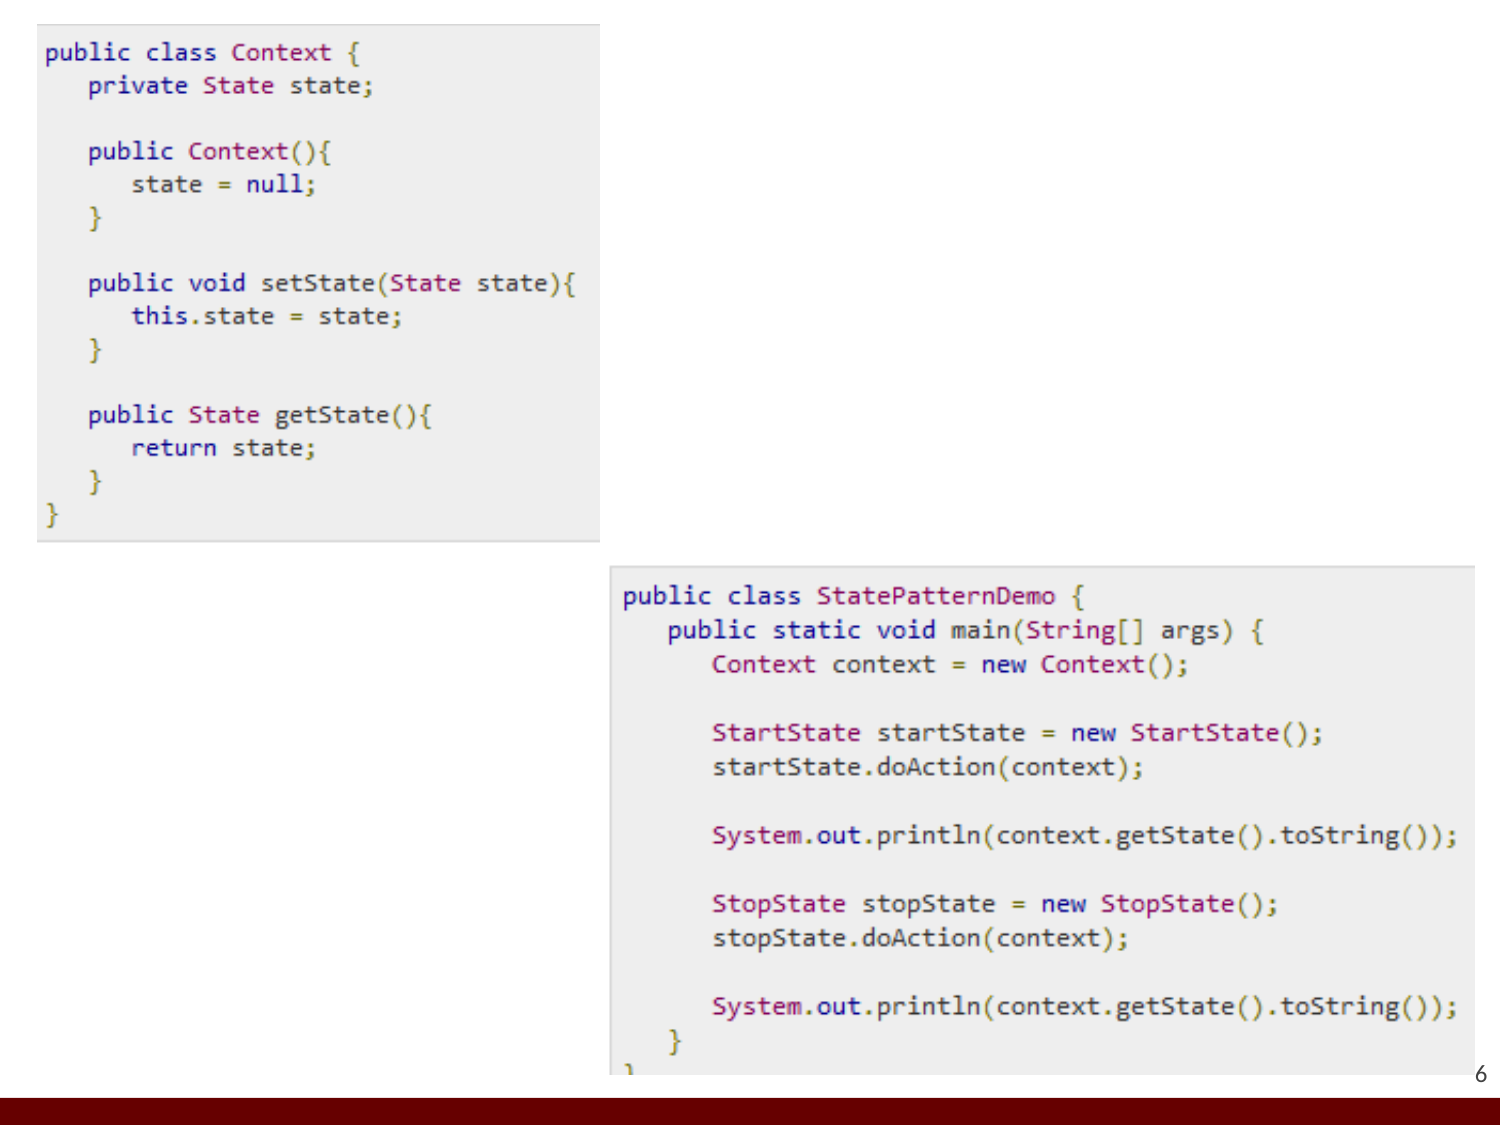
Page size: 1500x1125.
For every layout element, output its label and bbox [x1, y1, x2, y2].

picture [37, 24, 600, 551]
picture [607, 562, 1475, 1075]
